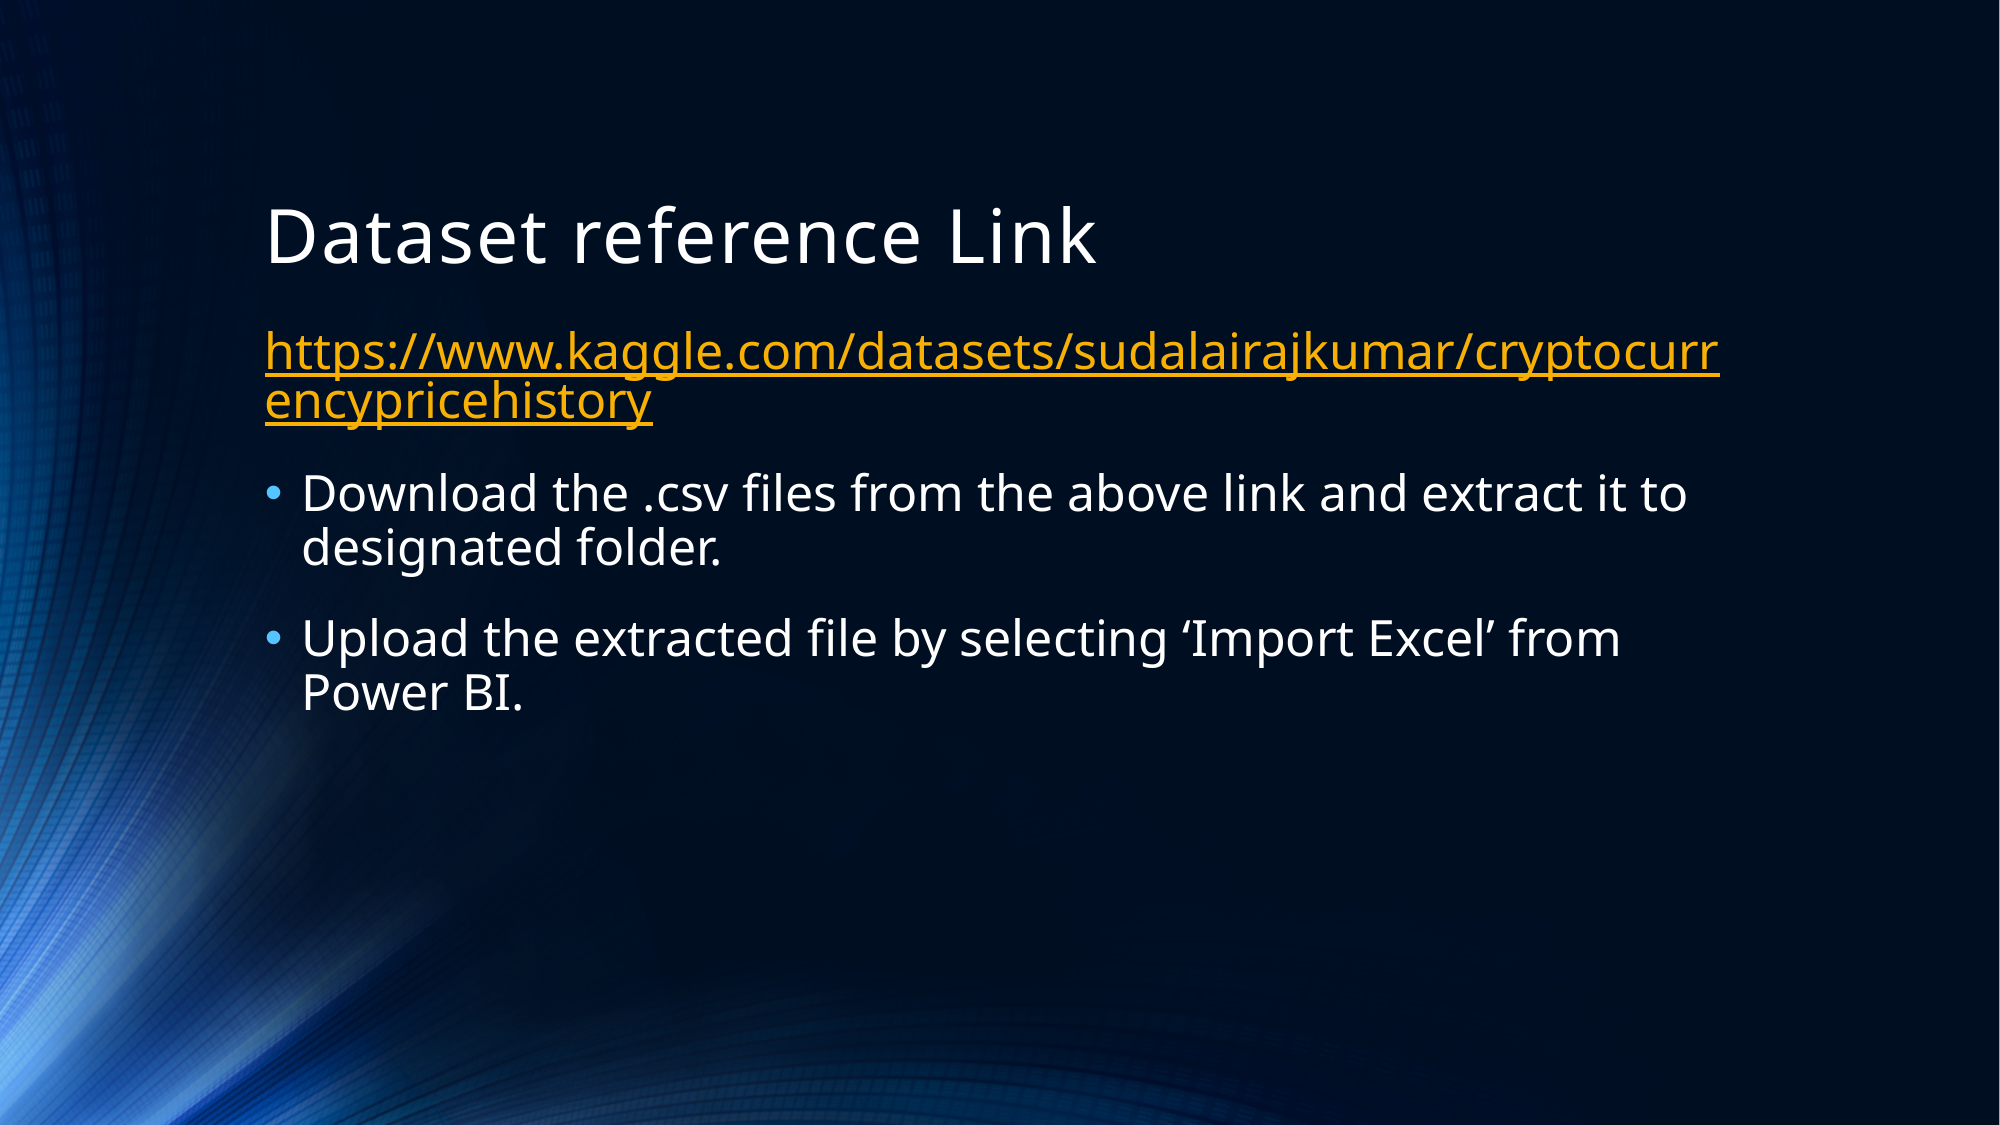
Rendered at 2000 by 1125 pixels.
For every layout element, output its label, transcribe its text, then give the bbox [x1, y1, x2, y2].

list https://www.kaggle.com/datasets/sudalairajkumar/cryptocurrencypricehistory Download the .csv files from the above link and extract it to designated folder. Upload the extracted file by selecting ‘Import Excel’ from Power BI. [249, 312, 1749, 988]
picture [0, 0, 2000, 1125]
title Dataset reference Link [249, 62, 1750, 288]
